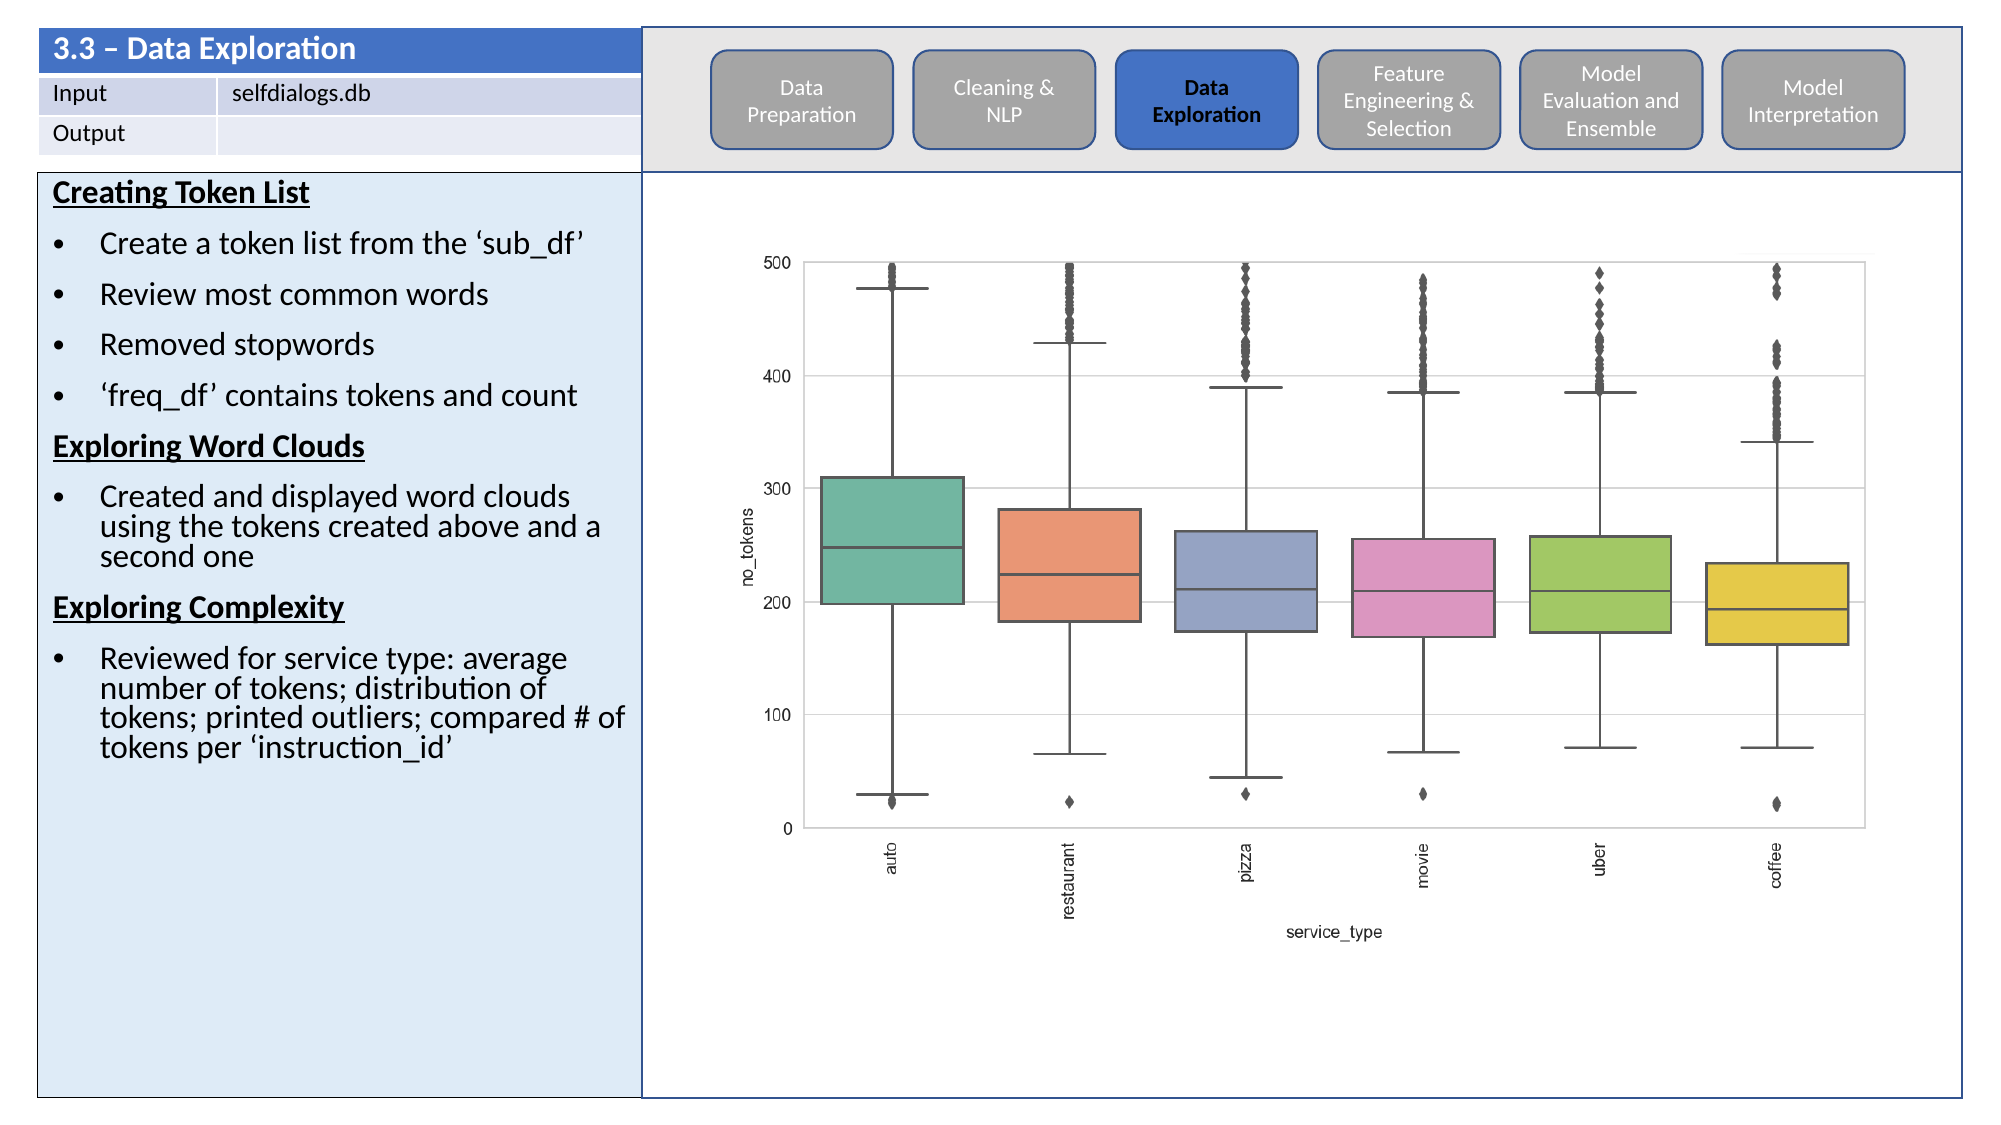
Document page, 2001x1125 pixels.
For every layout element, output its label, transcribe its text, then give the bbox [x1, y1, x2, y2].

table_cell Output [39, 117, 216, 155]
text_box [641, 171, 1963, 1099]
table_cell selfdialogs.db [218, 78, 641, 115]
table_cell [218, 117, 641, 155]
list Creating Token List Create a token list from the ‘sub_df’ Review most common words Removed stopwords ‘freq_df’ contains tokens and count Exploring Word Clouds Created and displayed word clouds using the tokens created above and a second one Exploring Complexity Reviewed for service type: average number of tokens; distribution of tokens; printed outliers; compared # of tokens per ‘instruction_id’ [37, 172, 641, 1098]
picture [735, 253, 1875, 955]
table_header 3.3 – Data Exploration [39, 28, 641, 73]
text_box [642, 27, 1963, 173]
table_cell Input [39, 78, 216, 115]
